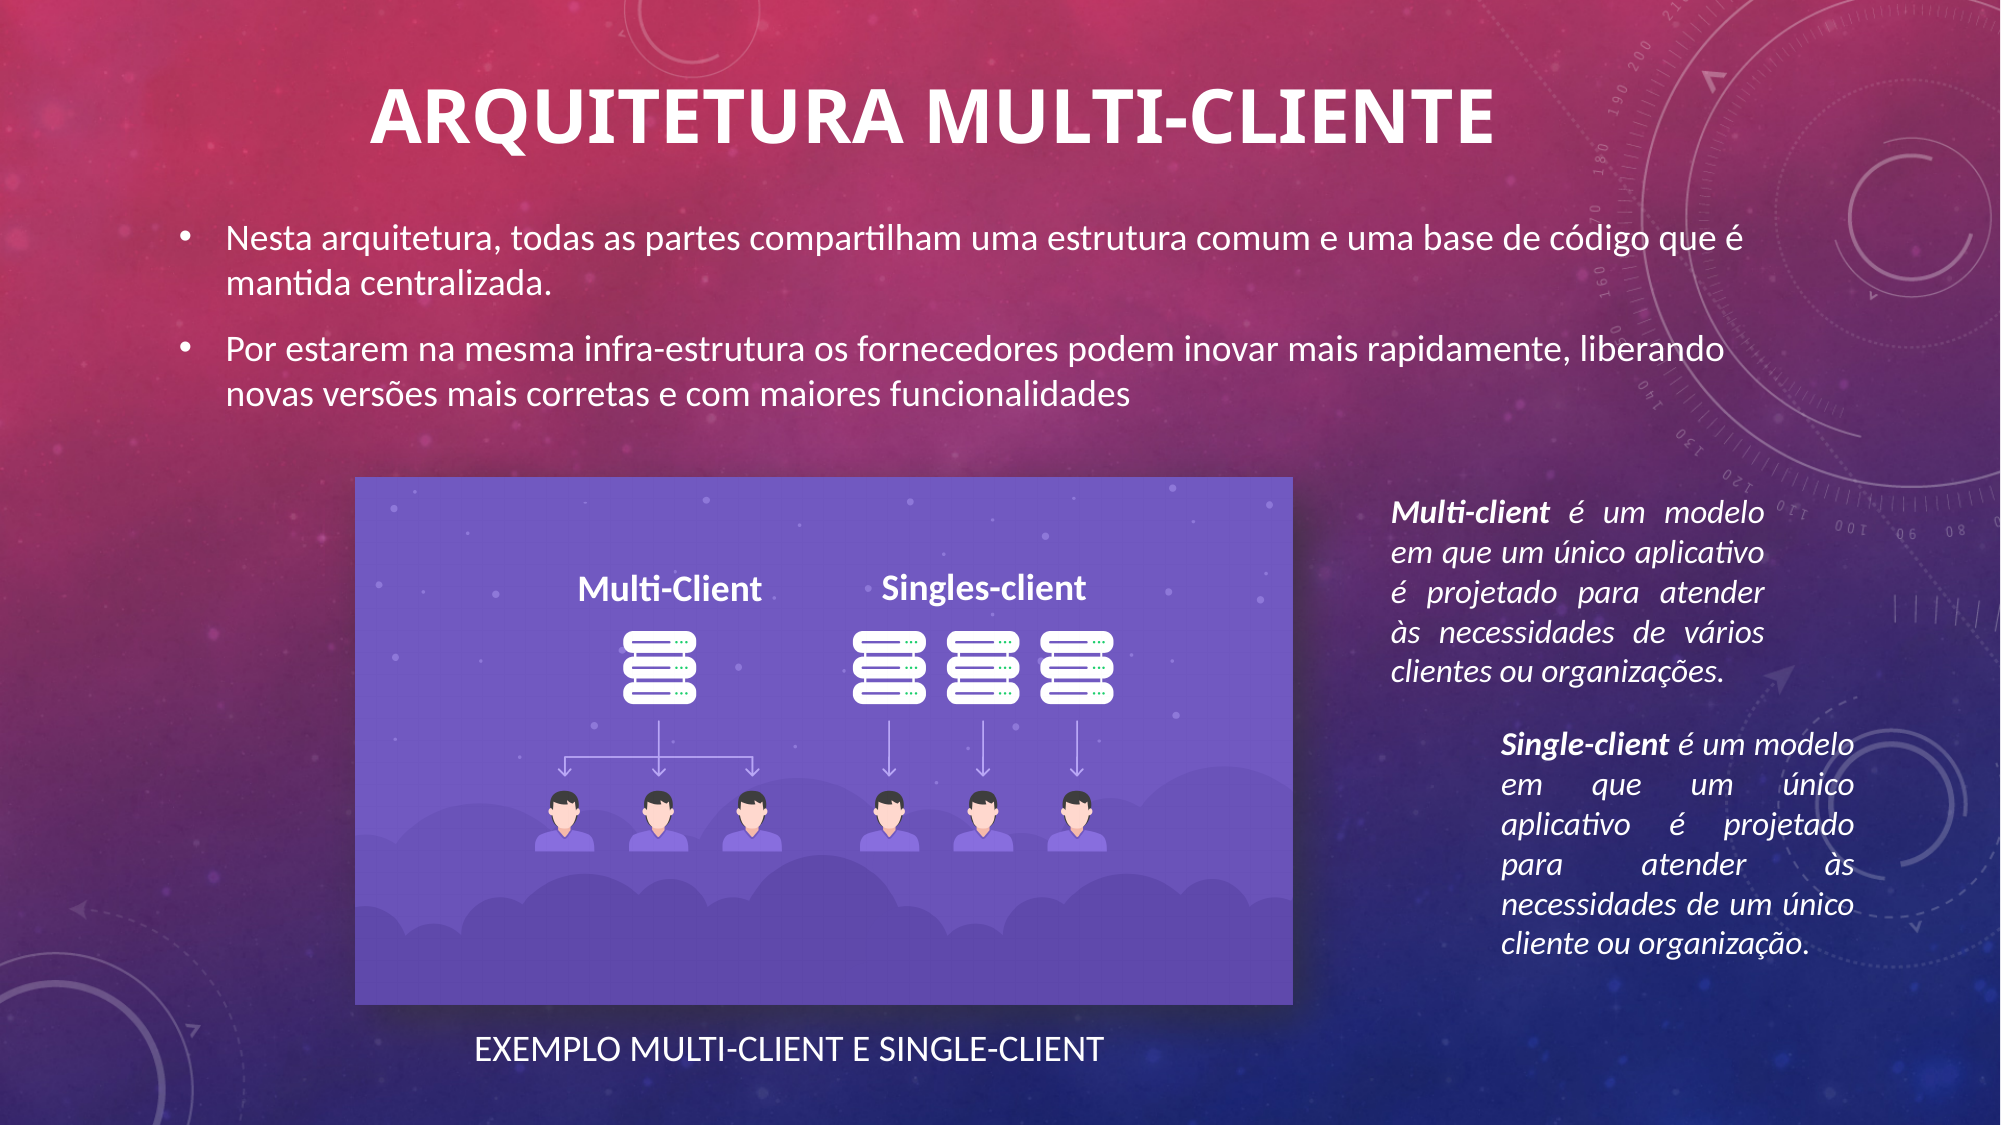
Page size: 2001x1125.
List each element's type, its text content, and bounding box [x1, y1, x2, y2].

list Nesta arquitetura, todas as partes compartilham uma estrutura comum e uma base de código que é mantida centralizada. Por estarem na mesma infra-estrutura os fornecedores podem inovar mais rapidamente, liberando novas versões mais corretas e com maiores funcionalidades [163, 41, 1826, 586]
text_box Multi-client é um modelo em que um único aplicativo é projetado para atender às necessidades de vários clientes ou organizações. [1375, 482, 1781, 697]
picture [0, 0, 2001, 1125]
text_box Single-client é um modelo em que um único aplicativo é projetado para atender às necessidades de um único cliente ou organização. [1486, 714, 1870, 969]
title Arquitetura multi-cliente [112, 0, 1775, 339]
text_box EXEMPLO MULTI-CLIENT E SINGLE-CLIENT [459, 1016, 1384, 1076]
